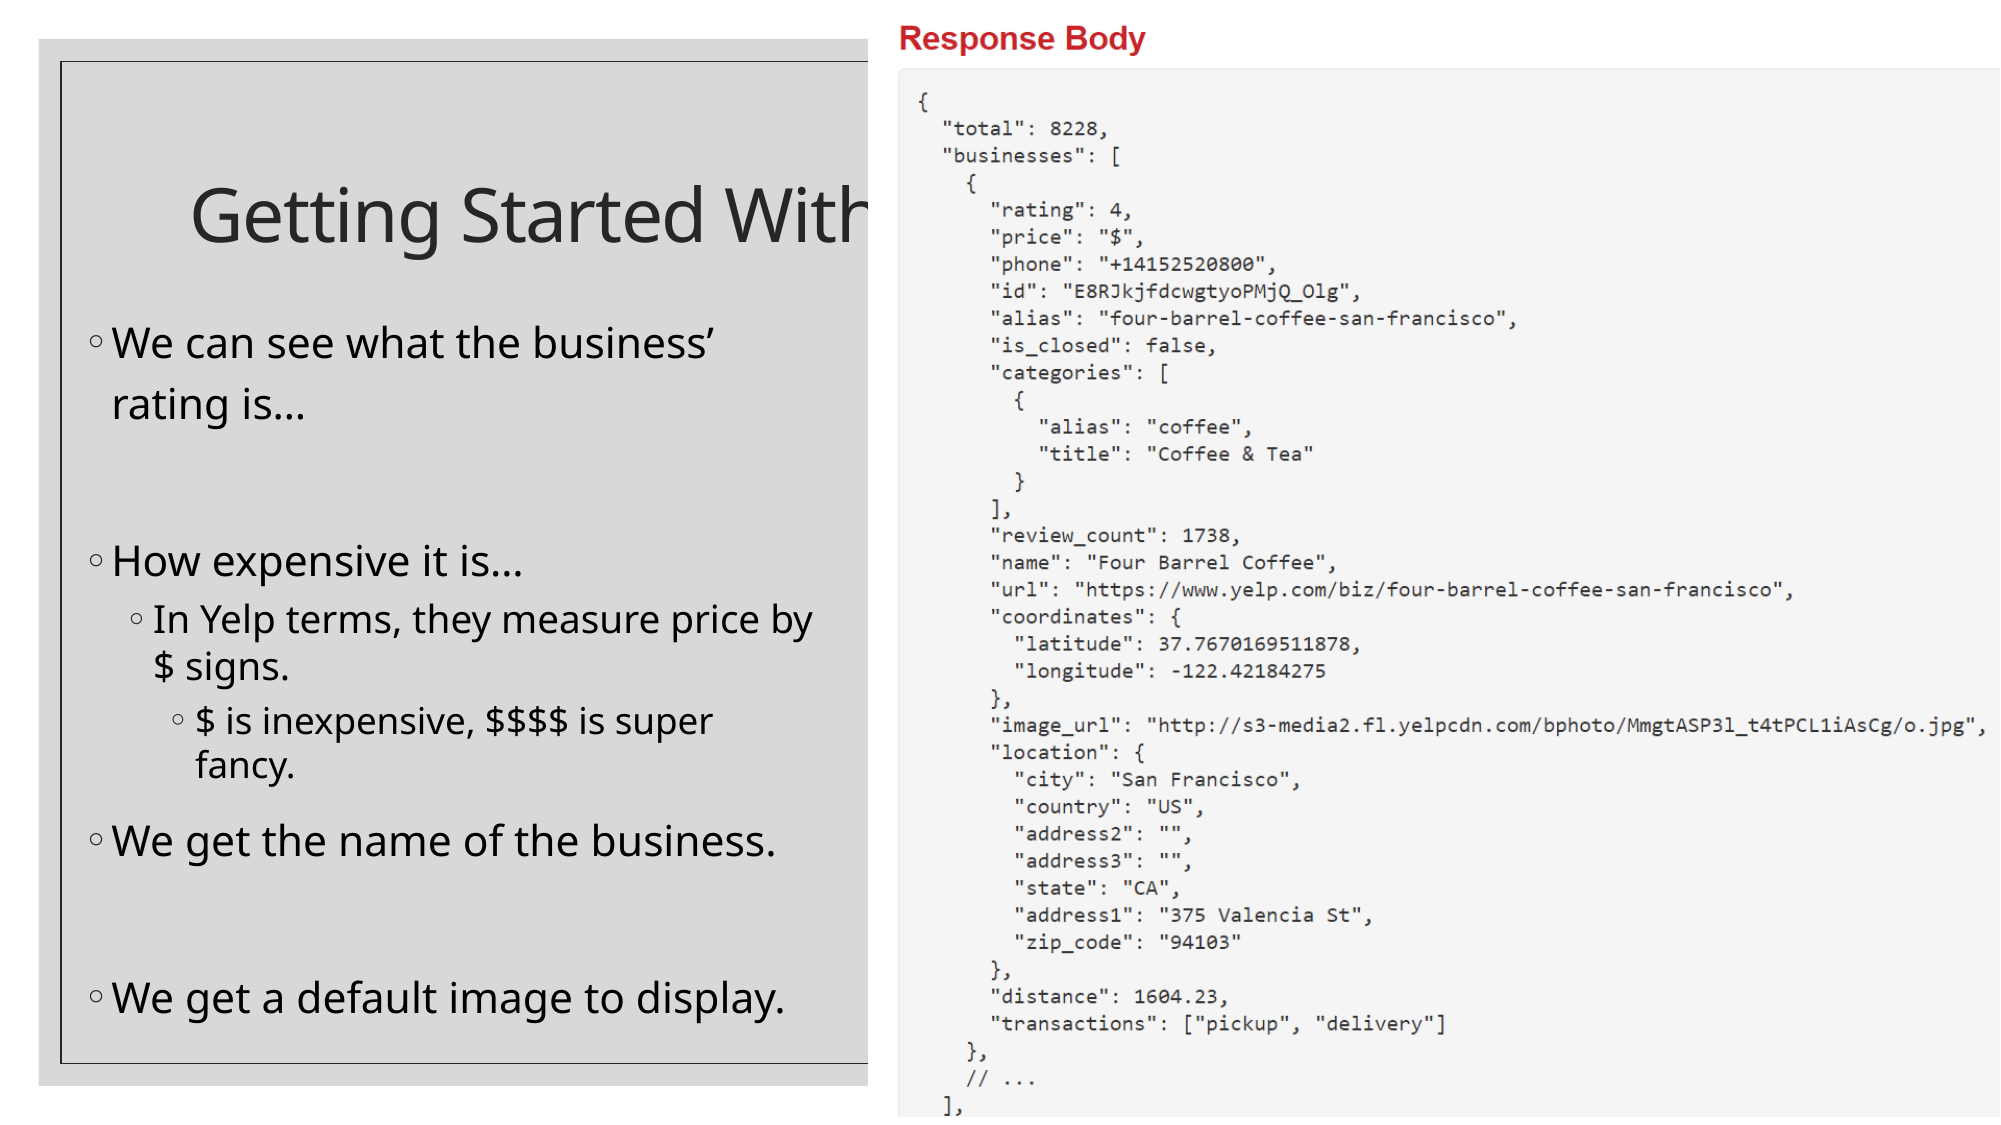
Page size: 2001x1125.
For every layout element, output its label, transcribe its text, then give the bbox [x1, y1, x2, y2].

picture [868, 8, 2000, 1117]
title Getting Started With Yelp [174, 105, 863, 209]
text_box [278, 249, 987, 597]
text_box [117, 213, 992, 482]
list We can see what the business’ rating is… How expensive it is… In Yelp terms, they measure price by $ signs. $ is inexpensive, $$$$ is super fancy. We get the name of the business. We get a default image to display. [68, 298, 839, 1036]
